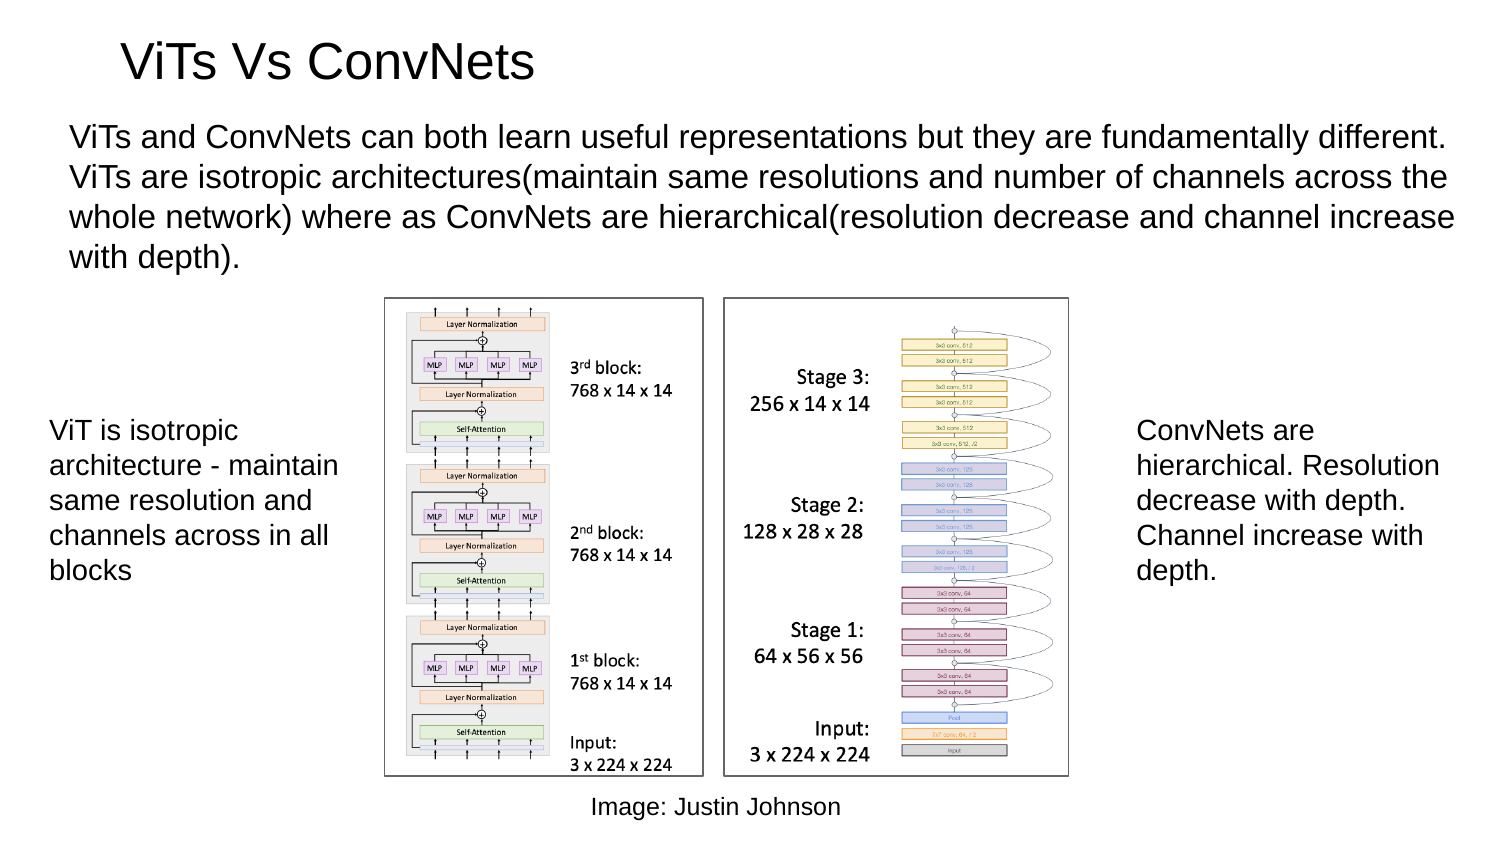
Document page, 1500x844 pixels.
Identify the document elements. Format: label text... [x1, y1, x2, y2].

picture [724, 298, 1068, 776]
text_box ViTs and ConvNets can both learn useful representations but they are fundamentally different. ViTs are isotropic architectures(maintain same resolutions and number of channels across the whole network) where as ConvNets are hierarchical(resolution decrease and channel increase with depth). [54, 100, 1490, 291]
title ViTs Vs ConvNets [104, 0, 1050, 100]
picture [385, 298, 703, 776]
text_box ViT is isotropic architecture - maintain same resolution and channels across in all blocks [34, 396, 377, 601]
text_box Image: Justin Johnson [575, 775, 969, 836]
text_box ConvNets are hierarchical. Resolution decrease with depth. Channel increase with depth. [1121, 396, 1484, 601]
